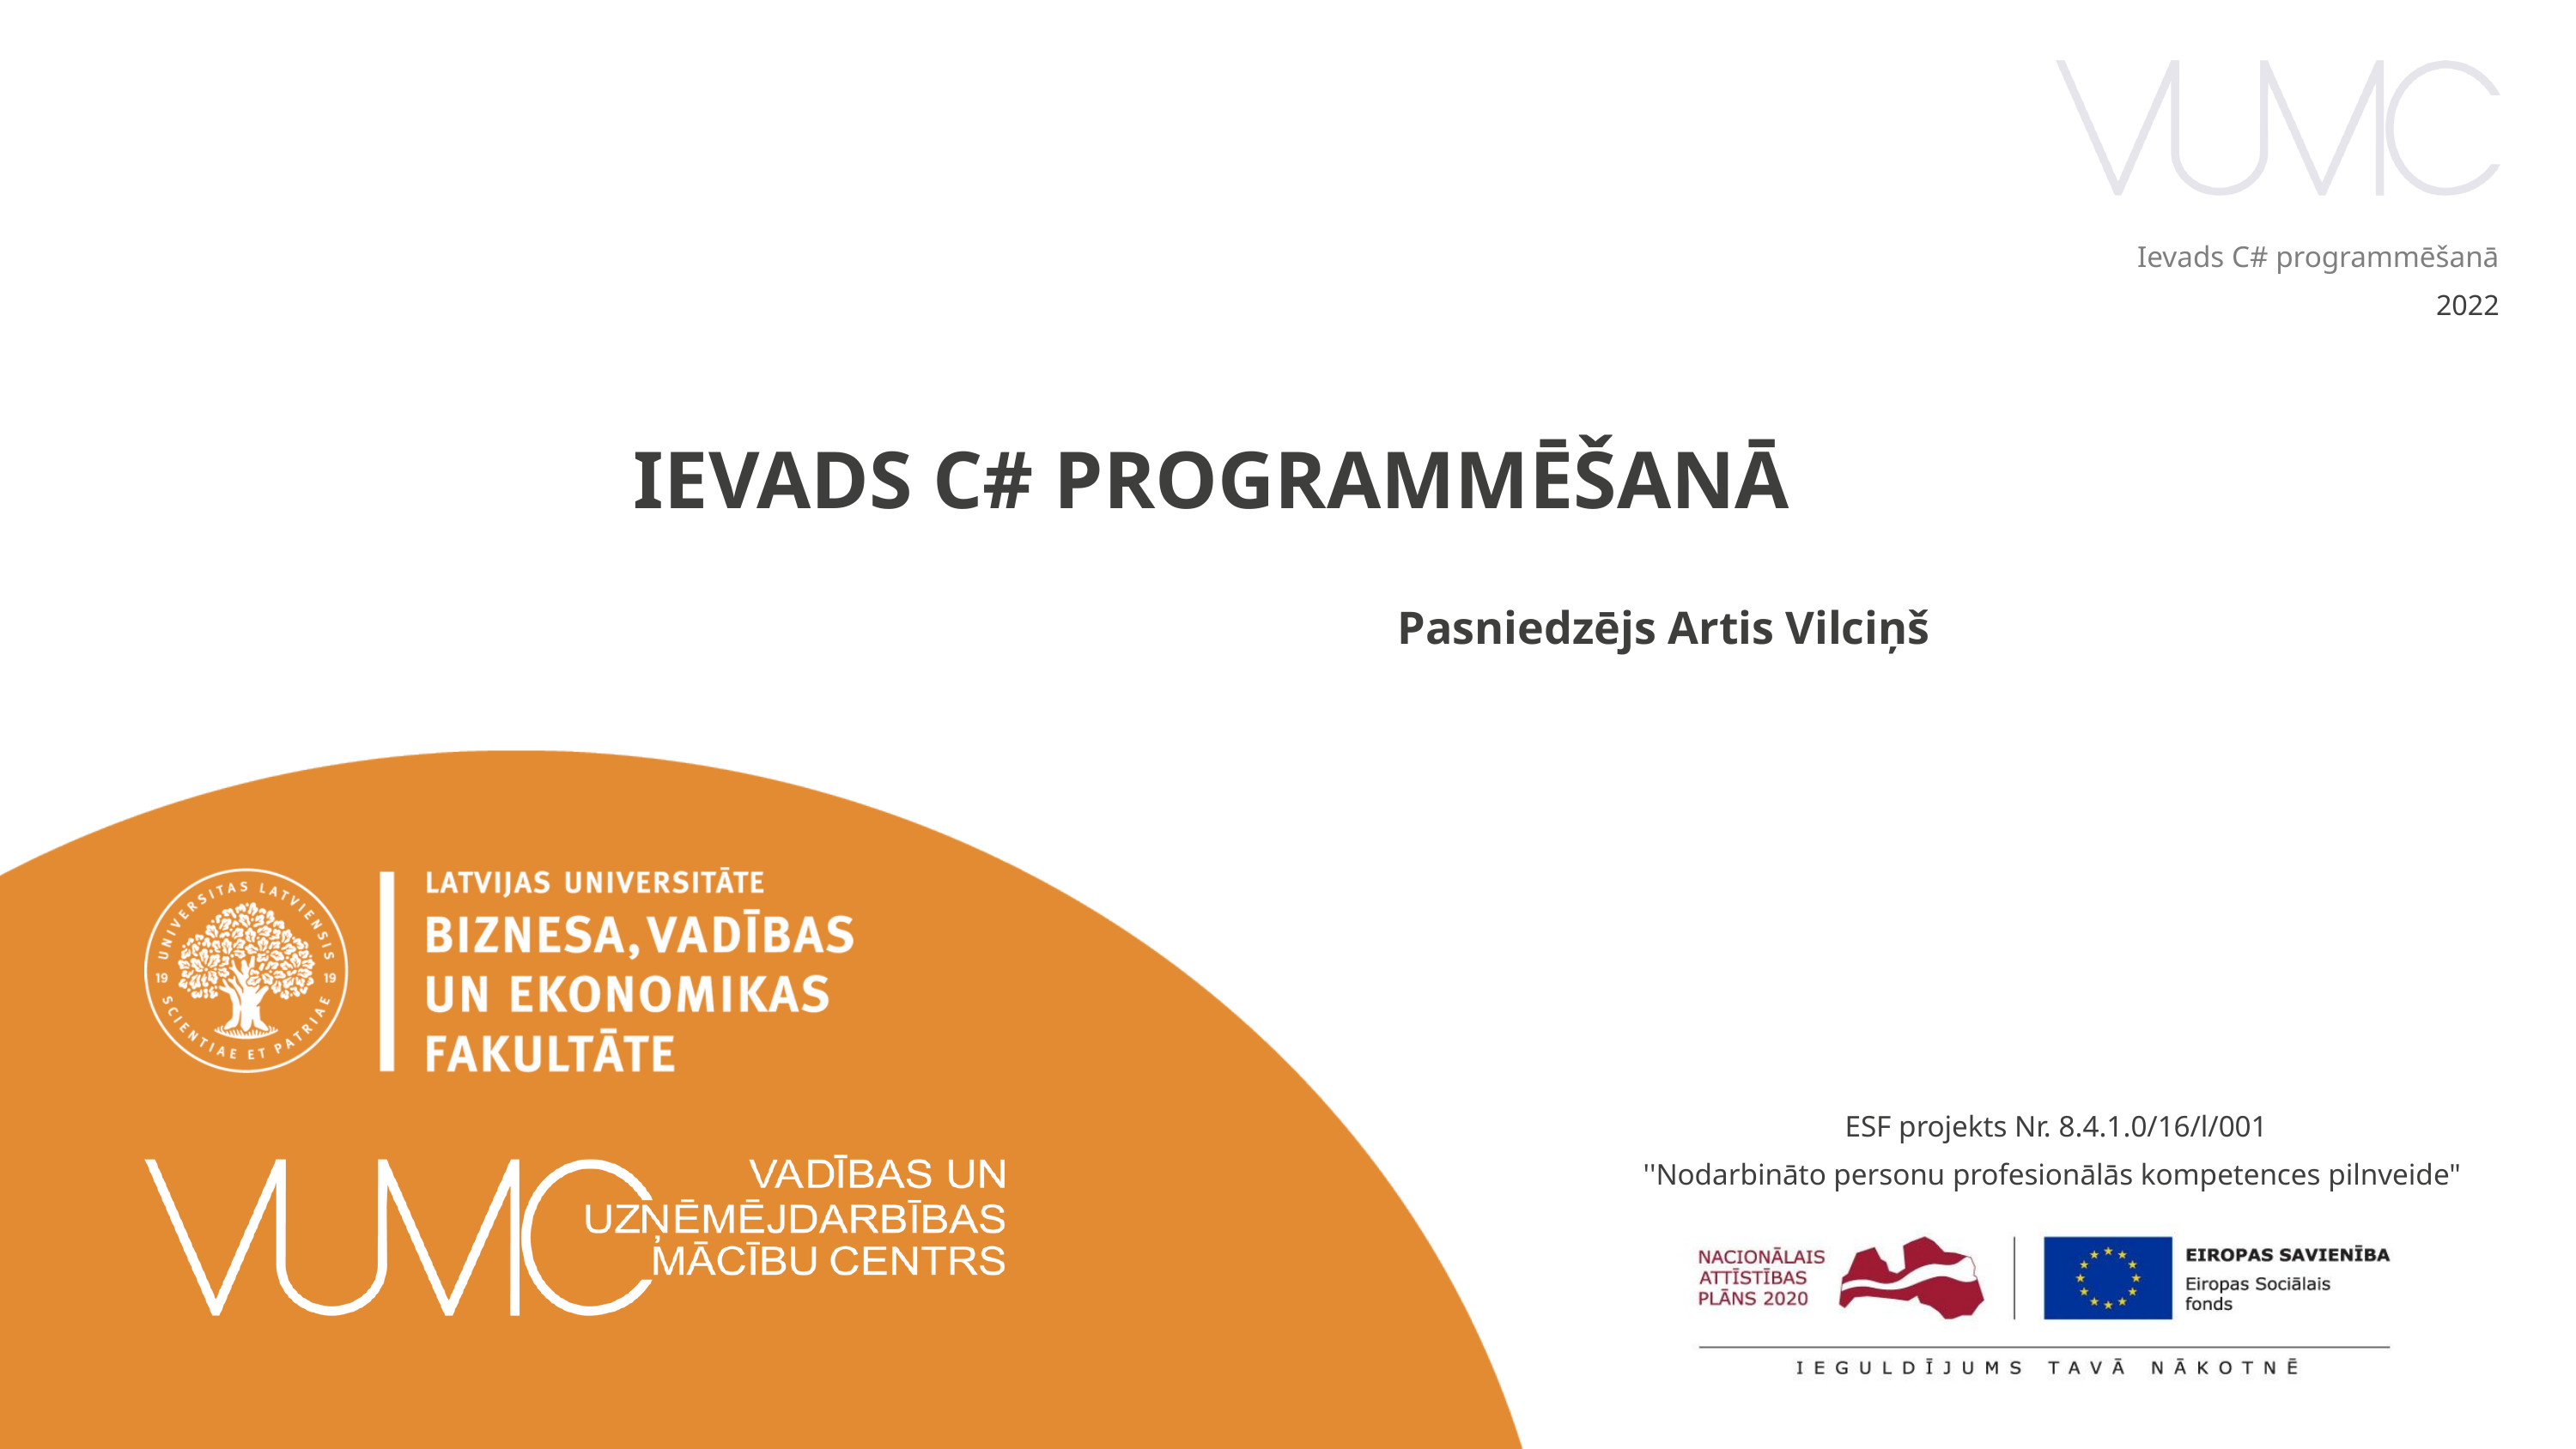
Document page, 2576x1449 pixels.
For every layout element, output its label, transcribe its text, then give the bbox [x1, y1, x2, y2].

text_box Ievads C# programmēšanā 2022 [2220, 225, 2500, 321]
text_box ESF projekts Nr. 8.4.1.0/16/l/001 ''Nodarbināto personu profesionālās kompetences pilnveide" [2220, 1094, 2497, 1191]
picture [0, 0, 2500, 1449]
